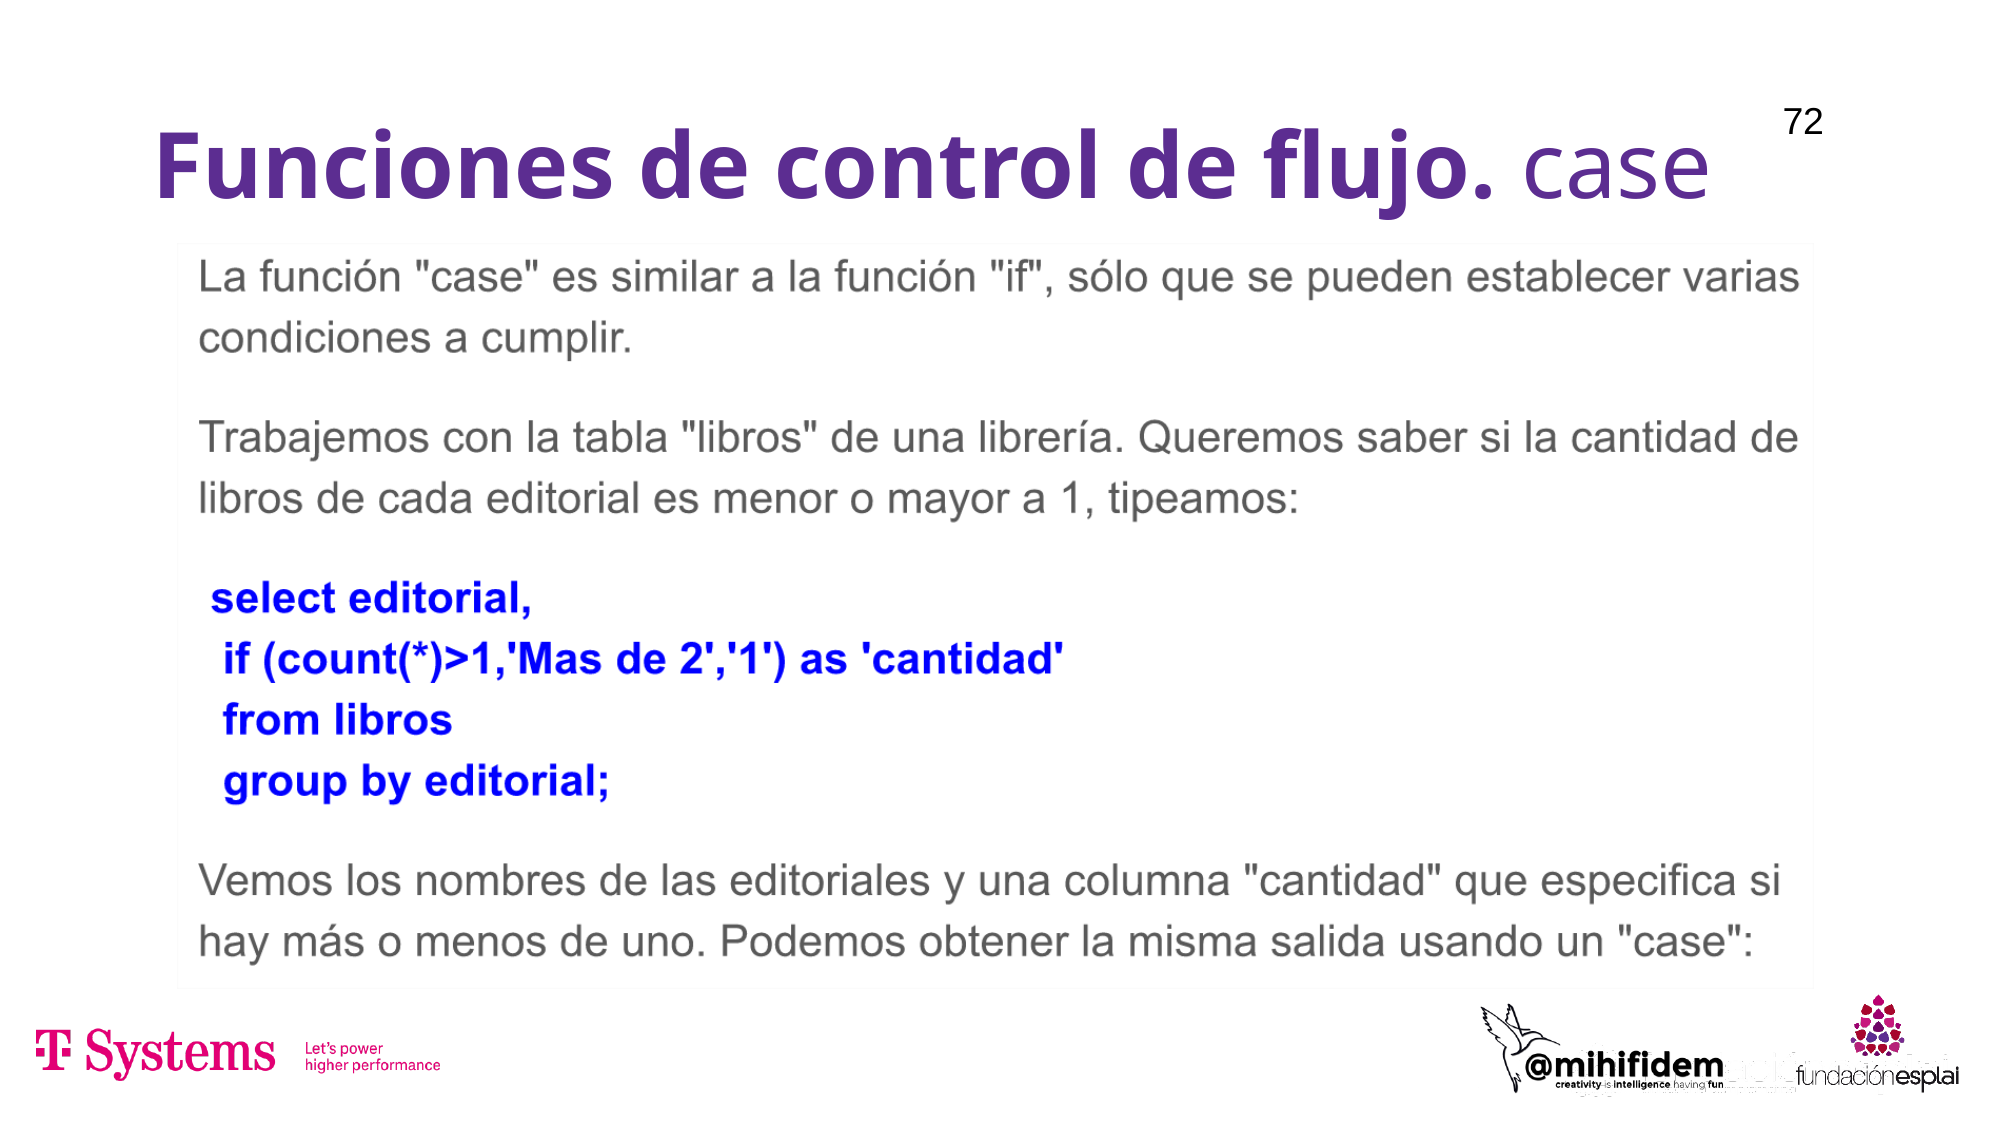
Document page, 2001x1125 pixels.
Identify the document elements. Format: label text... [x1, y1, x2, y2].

text_box Funciones de control de flujo. case [137, 59, 1863, 278]
picture [176, 243, 1965, 1103]
text_box 72 [1767, 89, 1863, 150]
picture [36, 1027, 440, 1081]
